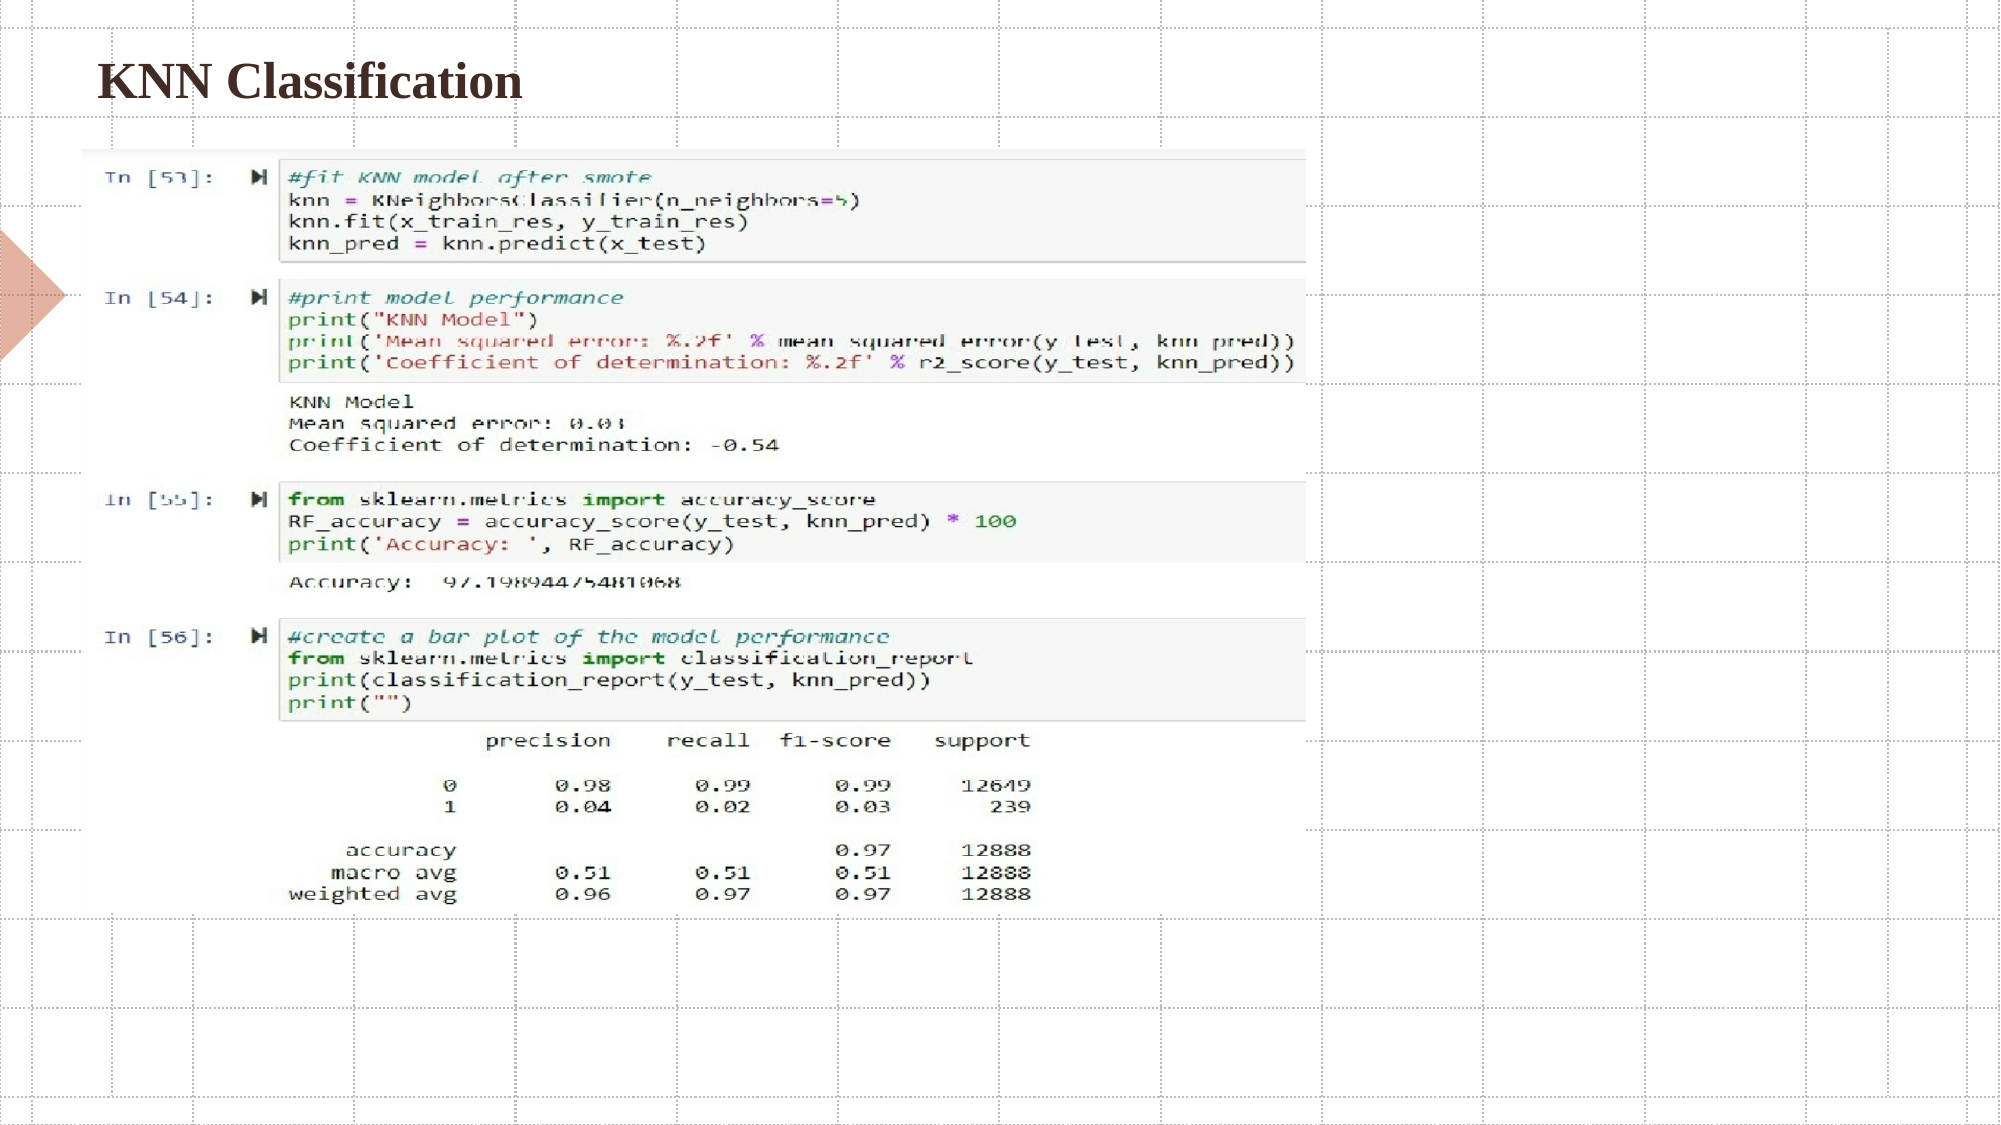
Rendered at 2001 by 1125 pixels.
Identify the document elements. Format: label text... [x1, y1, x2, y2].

picture [82, 148, 1306, 913]
title KNN Classification [55, 16, 1670, 235]
text_box [0, 229, 67, 362]
